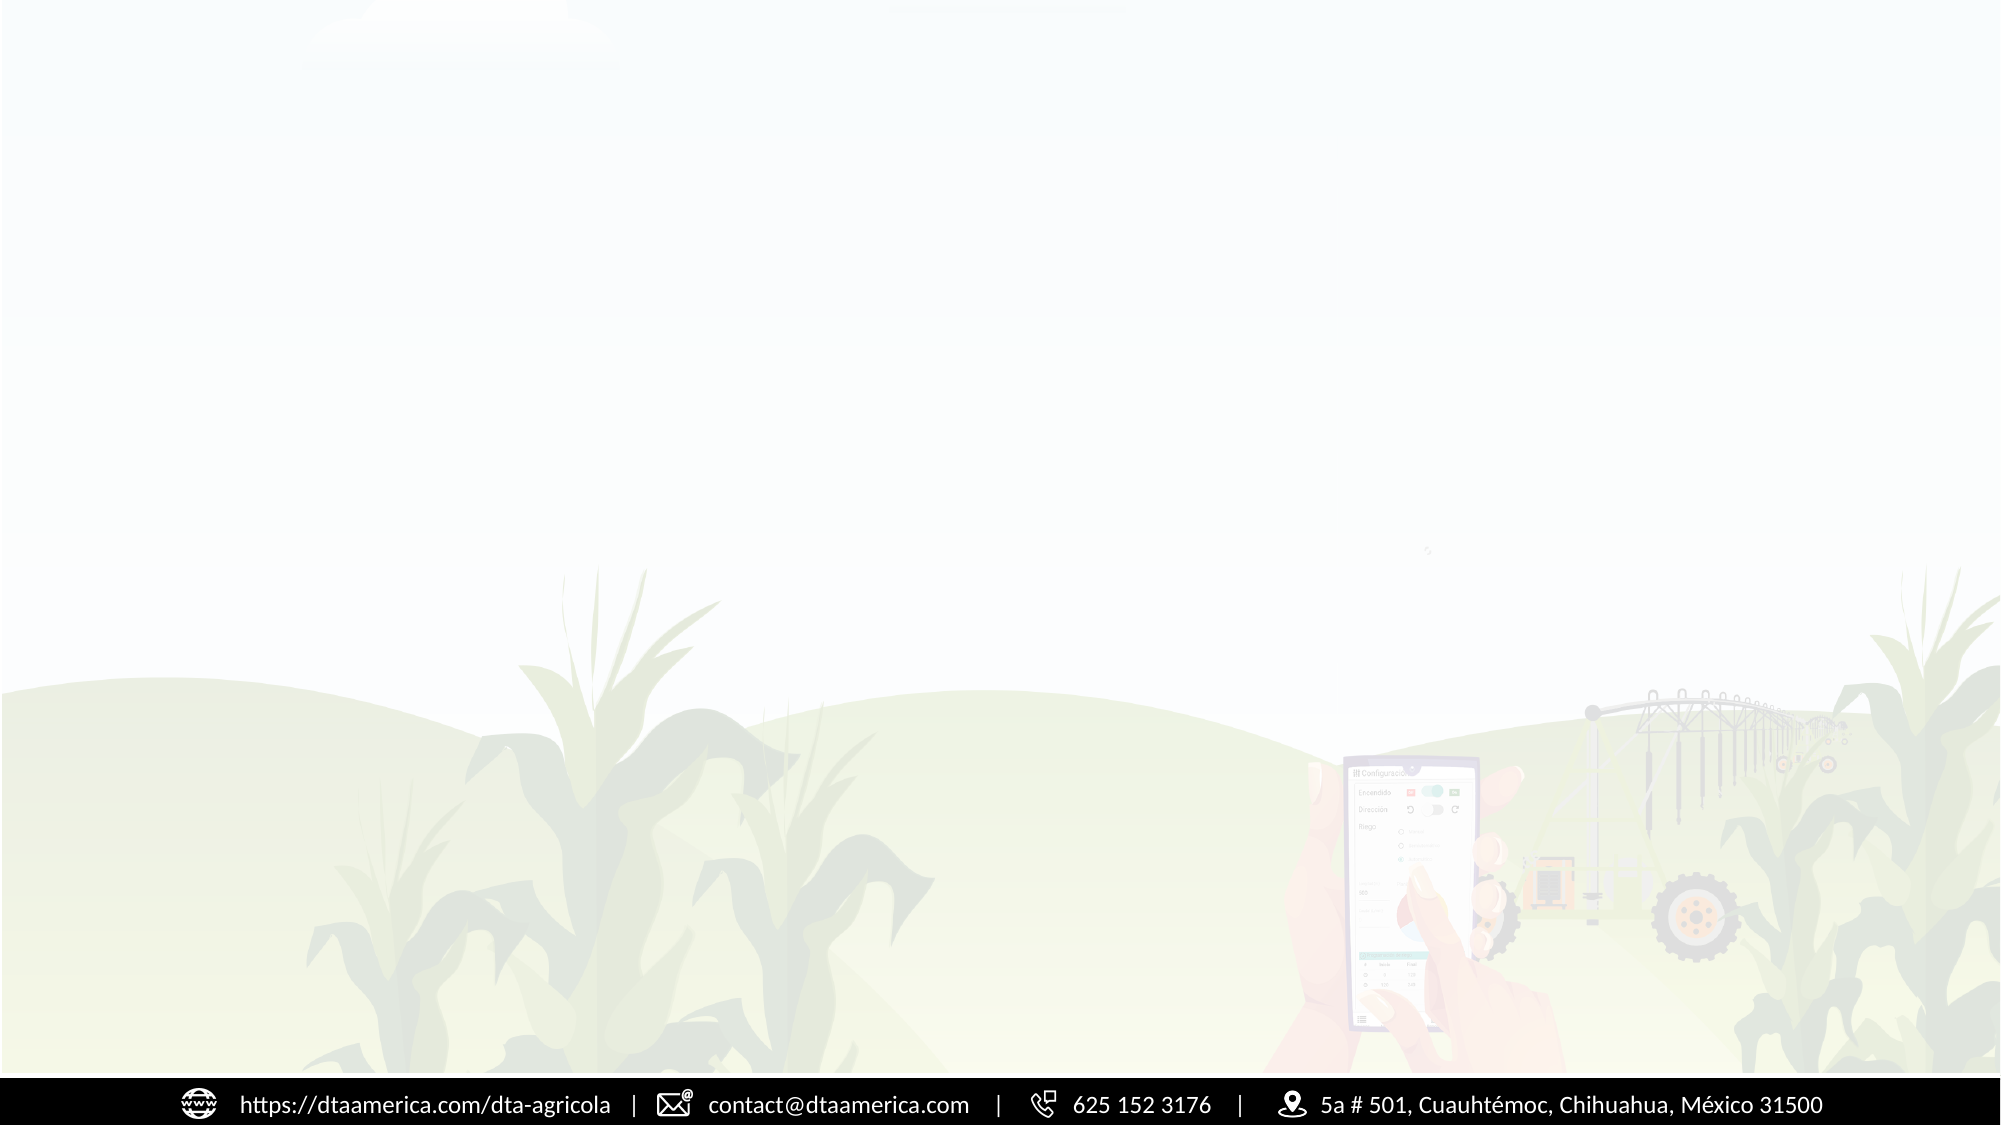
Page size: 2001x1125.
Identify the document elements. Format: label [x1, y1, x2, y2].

picture [1029, 1089, 1058, 1122]
picture [1278, 1090, 1307, 1118]
picture [181, 1088, 217, 1119]
text_box [1175, 259, 1904, 749]
text_box [83, 65, 1106, 991]
picture [657, 1083, 693, 1122]
